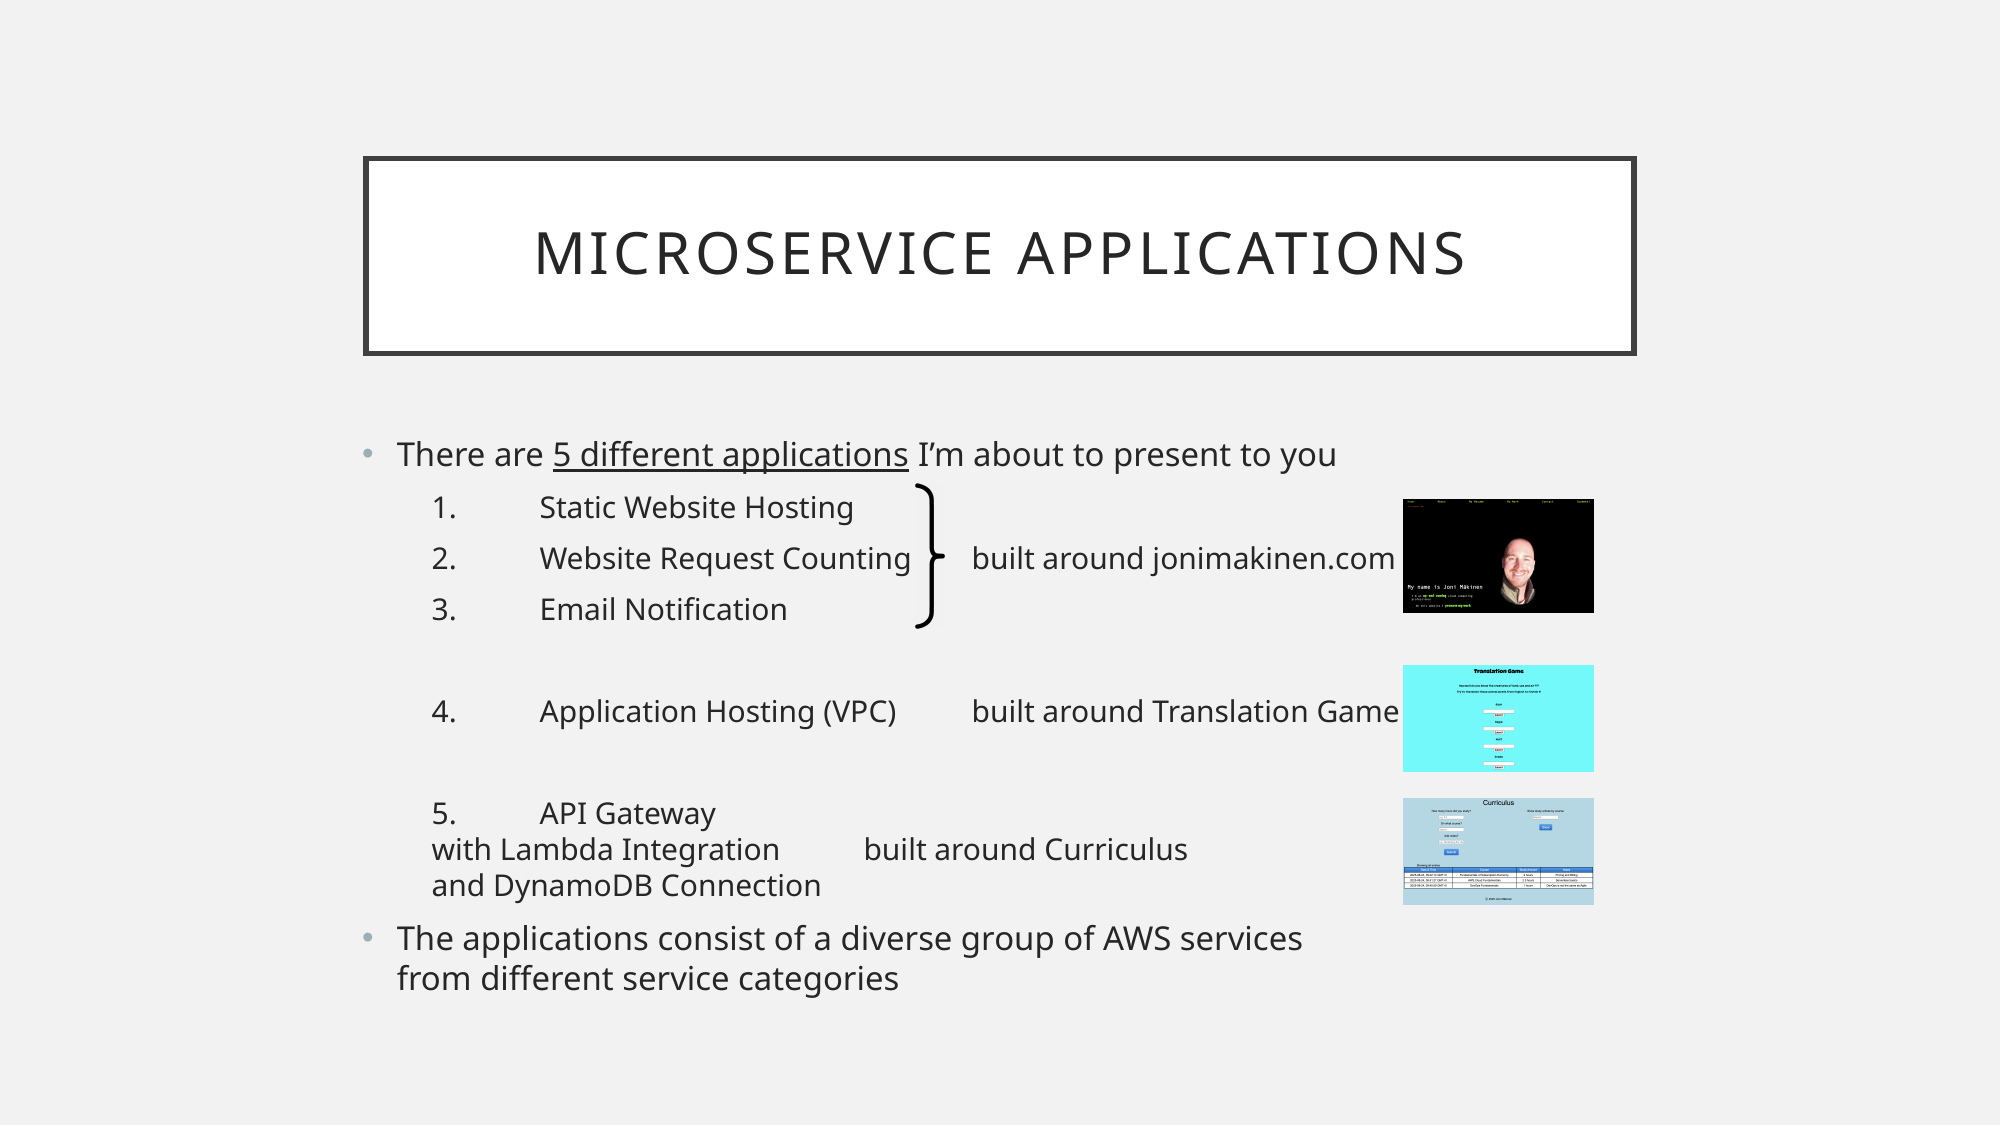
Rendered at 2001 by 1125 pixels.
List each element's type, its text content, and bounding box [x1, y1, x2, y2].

list There are 5 different applications I’m about to present to you 1. Static Website Hosting 2. Website Request Counting built around jonimakinen.com 3. Email Notification 4. Application Hosting (VPC) built around Translation Game 5. API Gateway with Lambda Integration built around Curriculus and DynamoDB Connection The applications consist of a diverse group of AWS services from different service categories [347, 426, 1871, 1011]
title Microservice applications [363, 156, 1637, 356]
picture [914, 483, 945, 629]
picture [1403, 798, 1594, 905]
picture [1403, 665, 1594, 772]
picture [1403, 499, 1594, 613]
